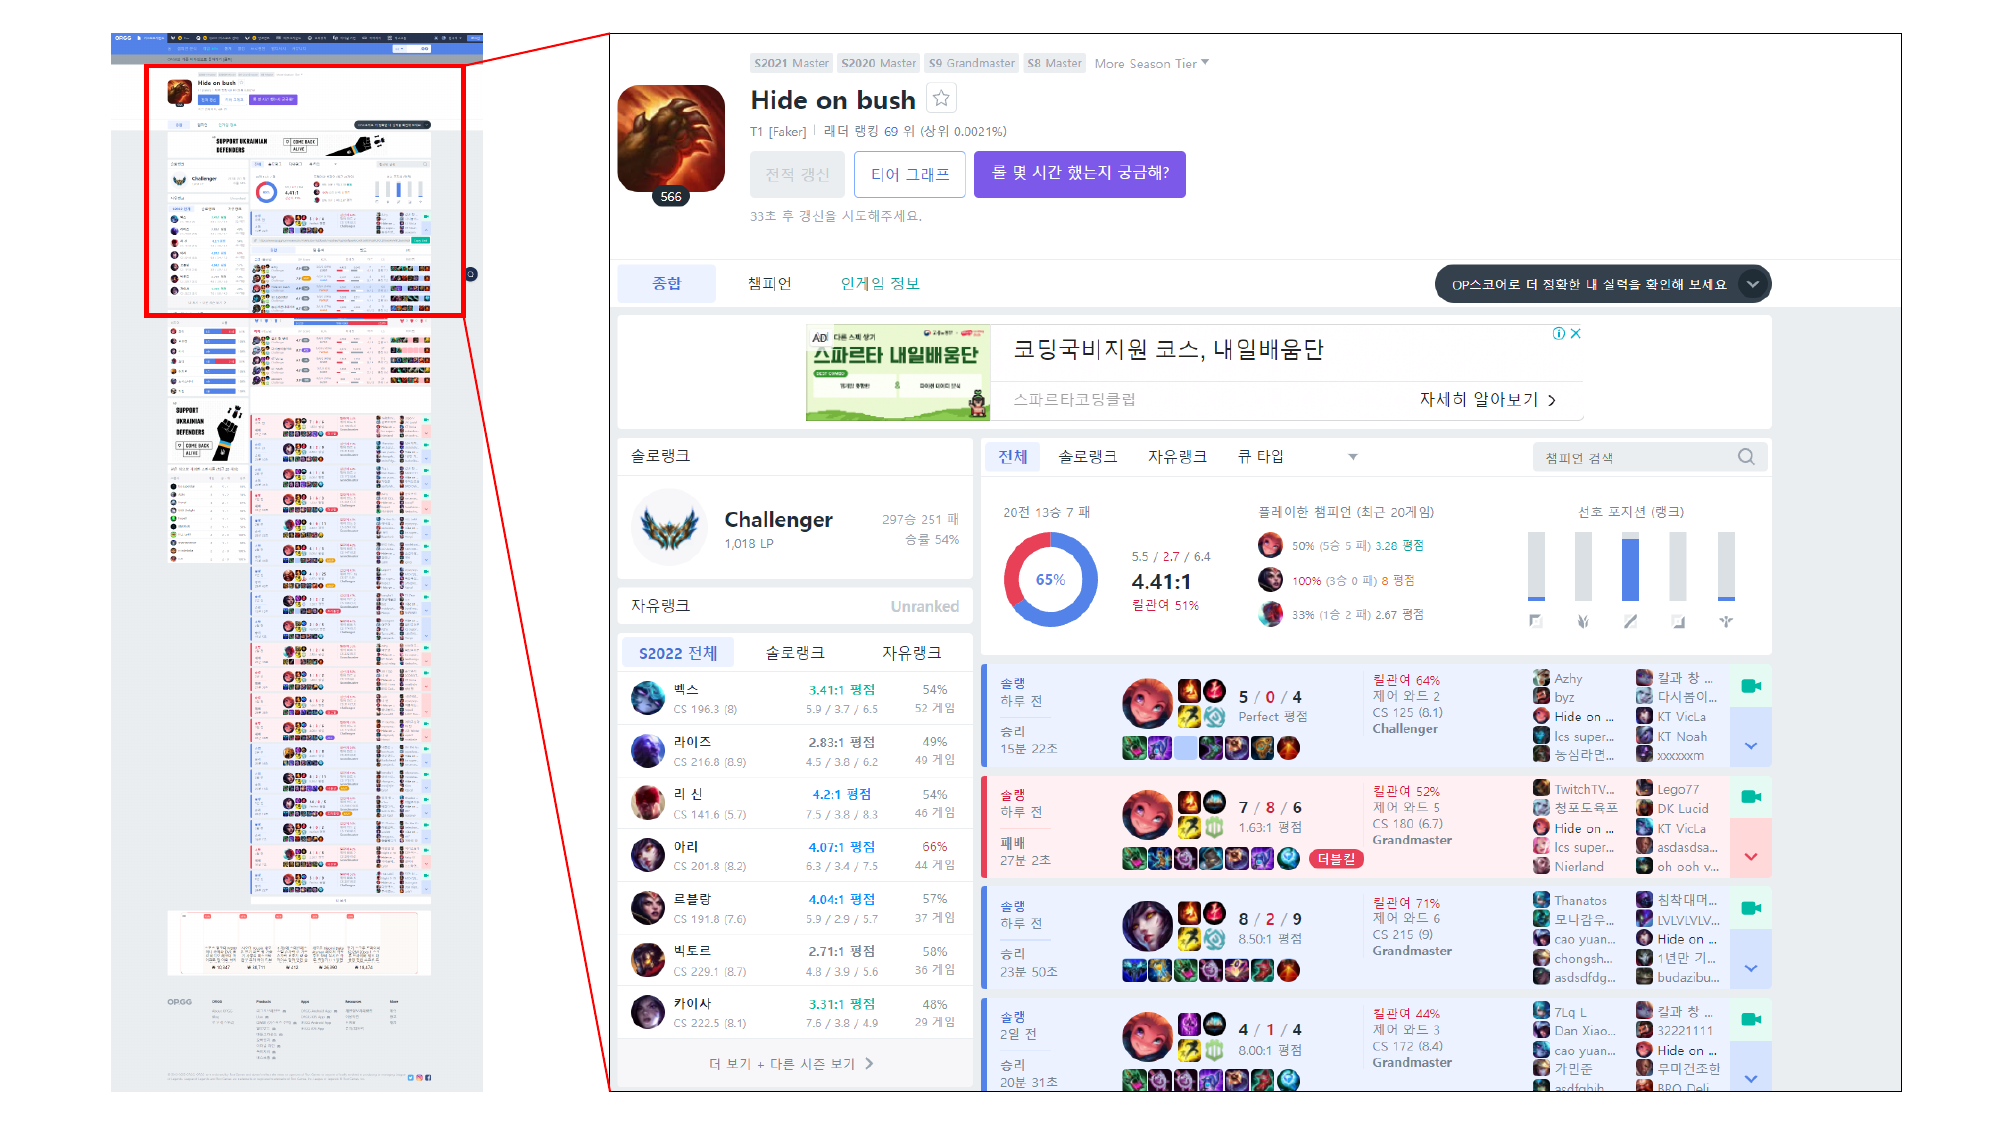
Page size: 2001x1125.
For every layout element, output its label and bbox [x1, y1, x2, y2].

picture [110, 33, 483, 1092]
picture [609, 33, 1902, 1092]
text_box [463, 315, 610, 1092]
text_box [463, 33, 610, 66]
